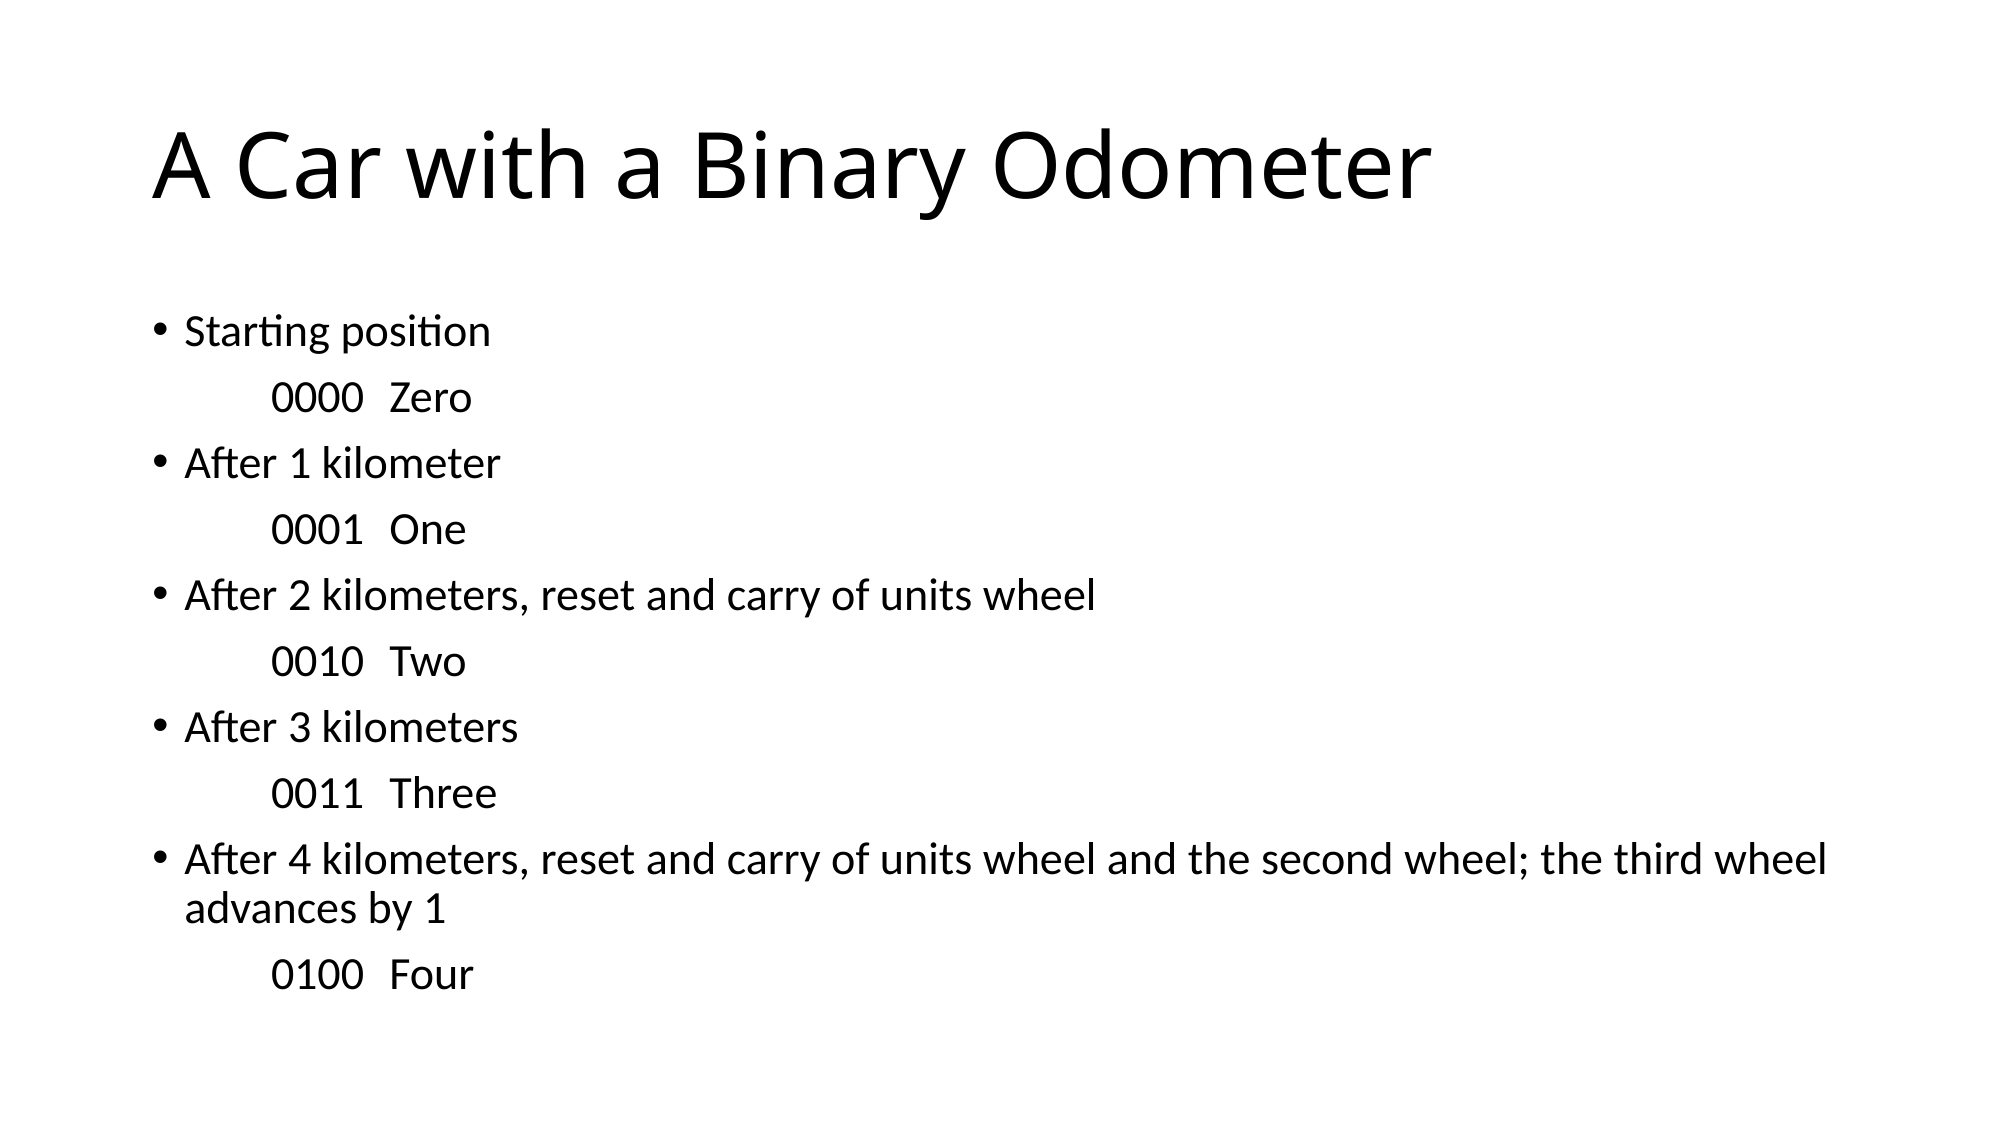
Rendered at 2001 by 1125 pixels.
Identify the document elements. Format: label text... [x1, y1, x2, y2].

title A Car with a Binary Odometer [137, 59, 1863, 278]
list Starting position 0000 Zero After 1 kilometer 0001 One After 2 kilometers, reset and carry of units wheel 0010 Two After 3 kilometers 0011 Three After 4 kilometers, reset and carry of units wheel and the second wheel; the third wheel advances by 1 0100 Four [137, 299, 1863, 1014]
